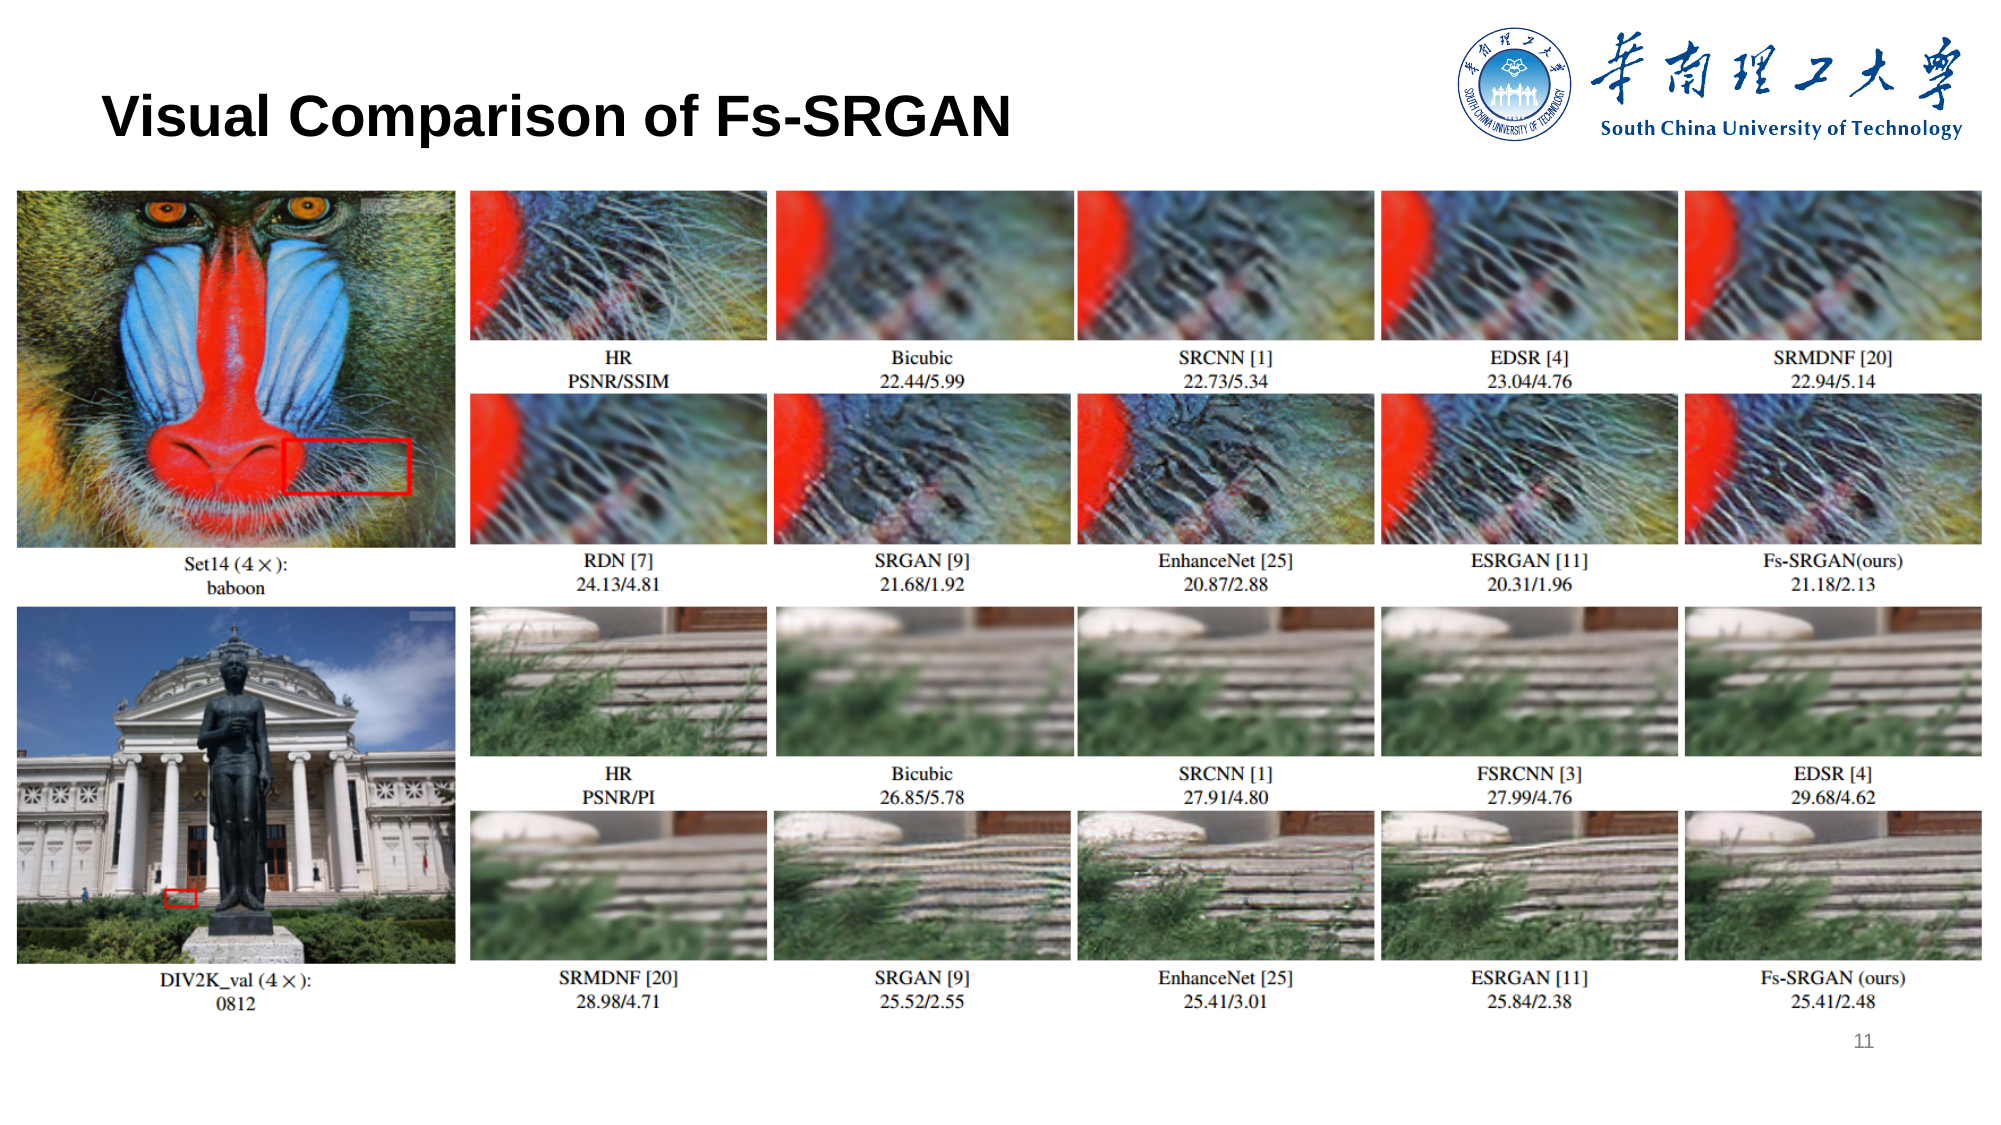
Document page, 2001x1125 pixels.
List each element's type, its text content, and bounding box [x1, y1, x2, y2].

text_box Visual Comparison of Fs-SRGAN [86, 55, 1867, 157]
picture [0, 176, 2000, 1017]
slide_number 11 [1412, 1022, 1890, 1057]
